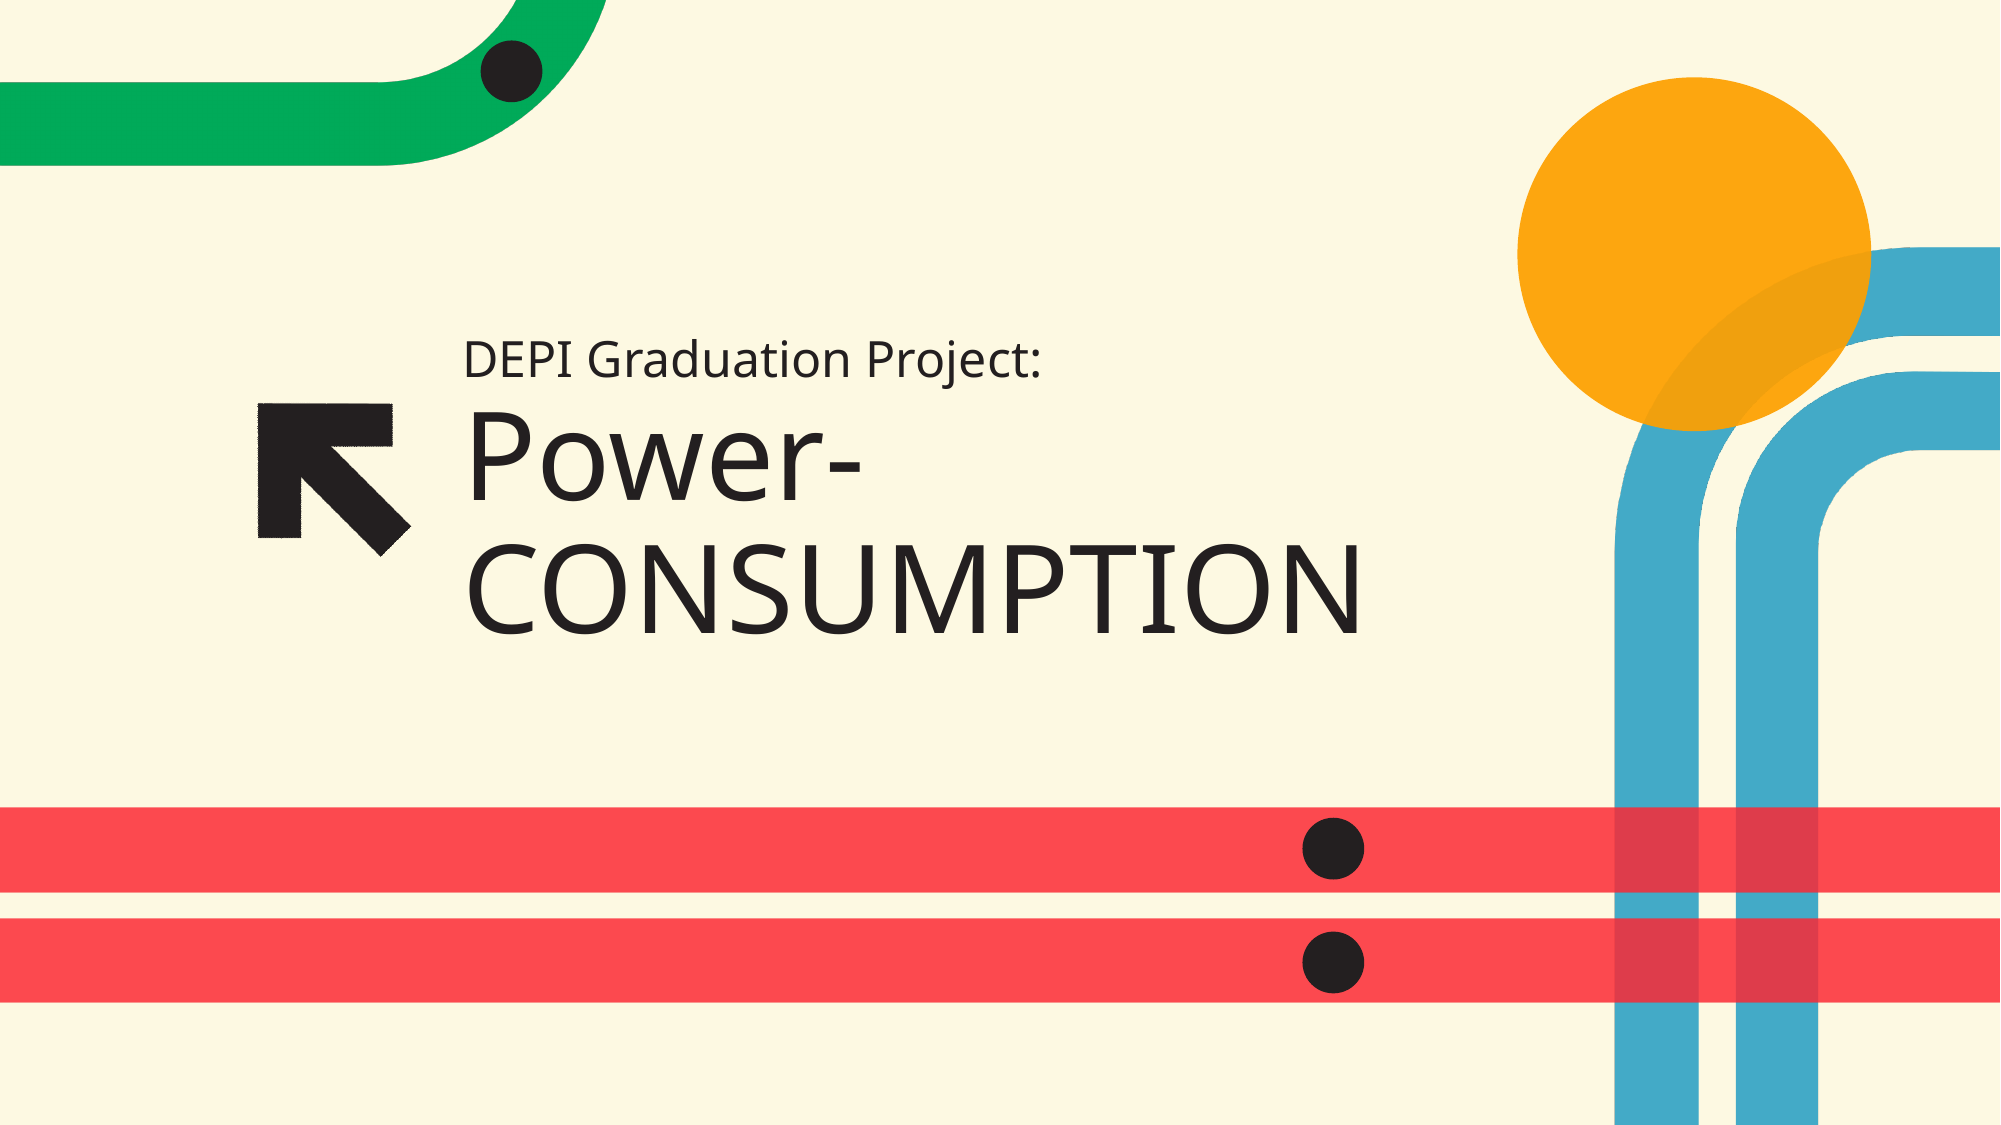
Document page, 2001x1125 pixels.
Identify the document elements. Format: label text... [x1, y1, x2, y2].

picture [152, 298, 446, 646]
picture [0, 0, 618, 166]
picture [0, 245, 2000, 1125]
subtitle DEPI Graduation Project: [446, 319, 1422, 387]
title Power-CONSUMPTION [446, 386, 1518, 696]
